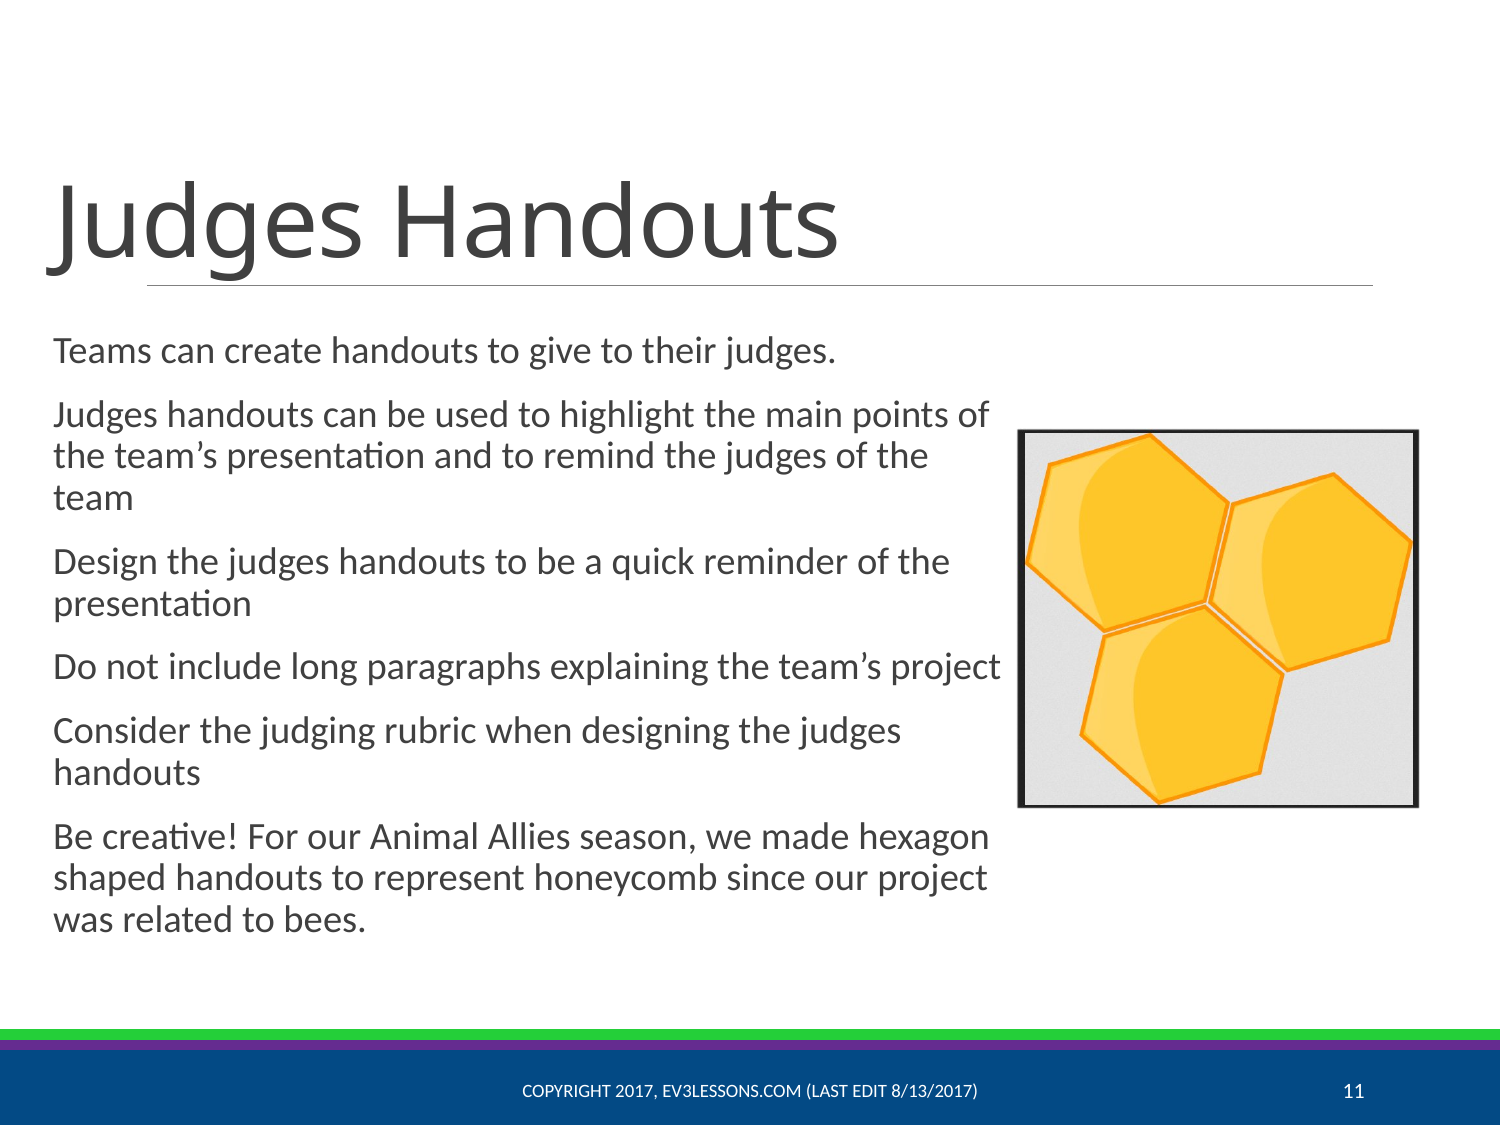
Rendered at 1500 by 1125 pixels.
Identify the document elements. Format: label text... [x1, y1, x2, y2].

picture [1015, 428, 1421, 809]
slide_number 11 [1218, 1059, 1380, 1120]
title Judges Handouts [39, 47, 1464, 285]
list Teams can create handouts to give to their judges. Judges handouts can be used to highlight the main points of the team’s presentation and to remind the judges of the team Design the judges handouts to be a quick reminder of the presentation Do not include long paragraphs explaining the team’s project Consider the judging rubric when designing the judges handouts Be creative! For our Animal Allies season, we made hexagon shaped handouts to represent honeycomb since our project was related to bees. [39, 322, 1008, 983]
footer Copyright 2017, EV3Lessons.com (Last Edit 8/13/2017) [453, 1059, 1047, 1120]
